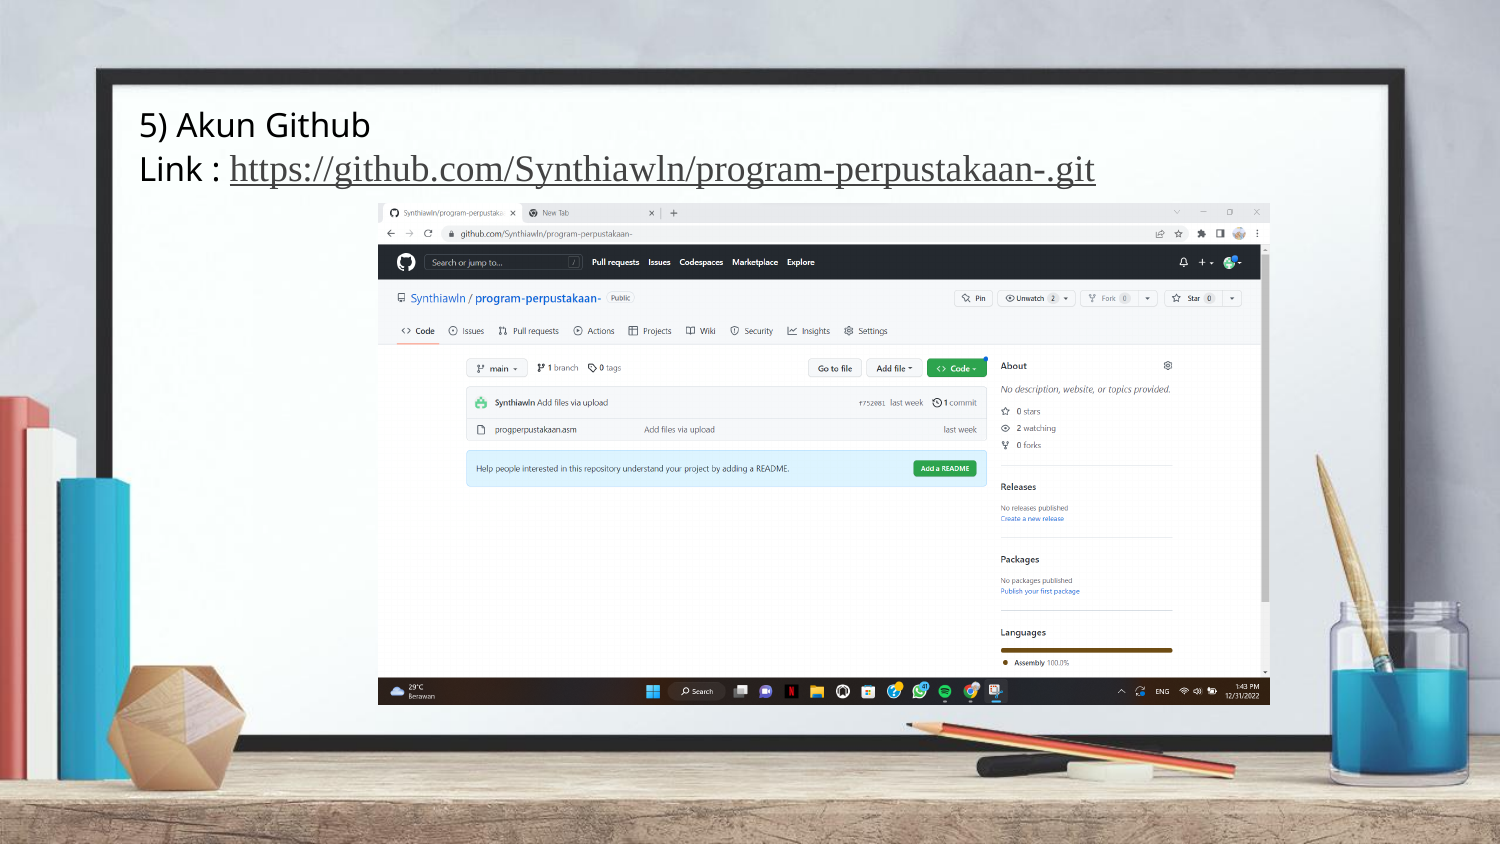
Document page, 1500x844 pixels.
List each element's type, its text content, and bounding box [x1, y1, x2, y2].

text_box 5) Akun Github Link : https://github.com/Synthiawln/program-perpustakaan-.git [123, 96, 1171, 237]
picture [0, 0, 1500, 844]
